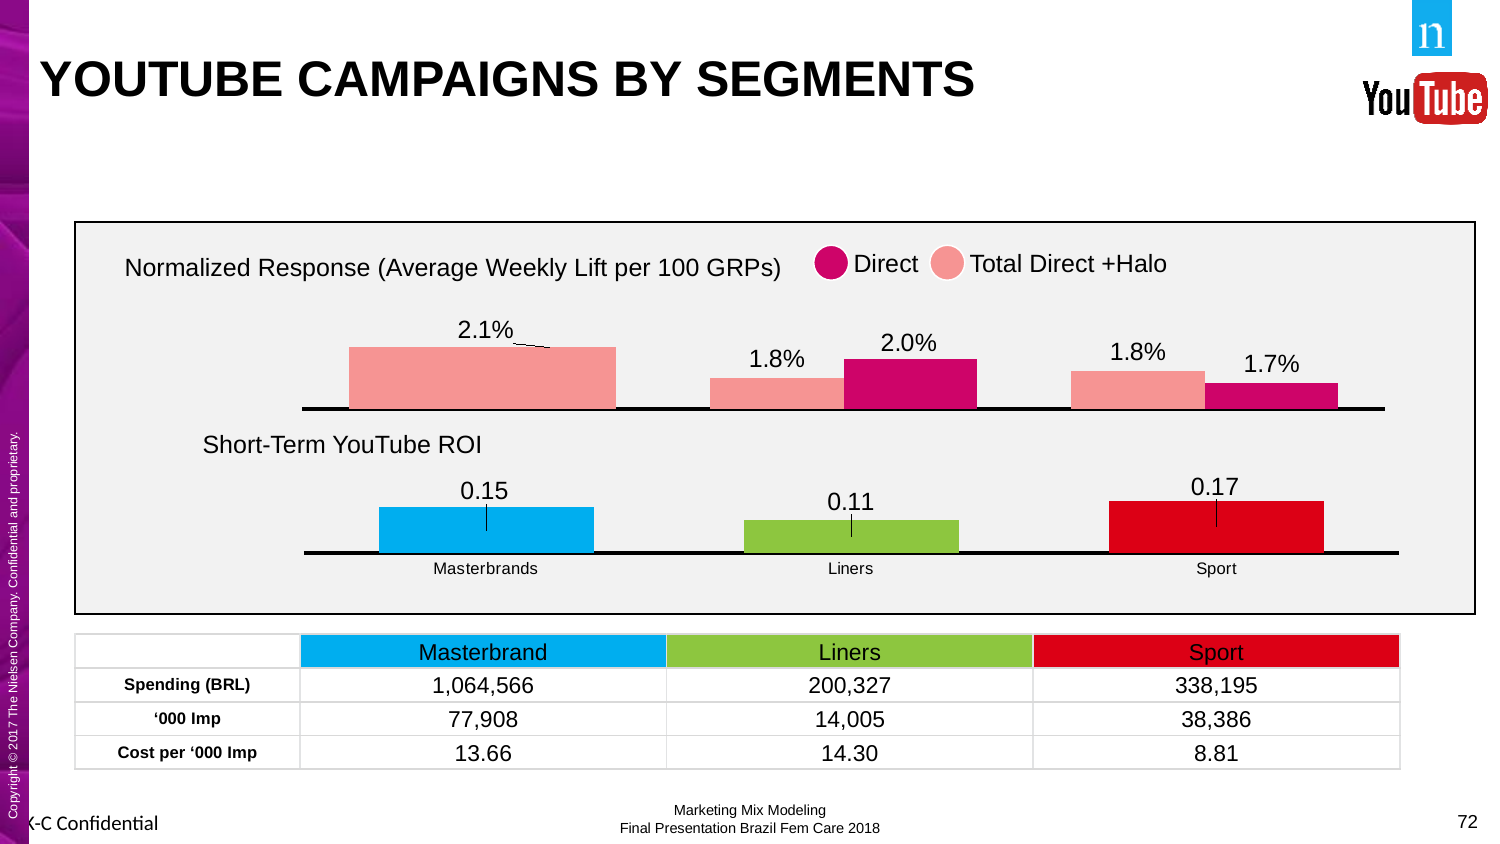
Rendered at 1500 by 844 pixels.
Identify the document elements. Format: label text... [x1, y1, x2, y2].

table_cell 14.30 [667, 736, 1032, 768]
table_header Masterbrand [301, 635, 666, 667]
table_cell 8.81 [1034, 736, 1399, 768]
table_cell Spending (BRL) [76, 669, 299, 701]
picture [0, 0, 29, 844]
table_header [76, 635, 299, 667]
table_cell 200,327 [667, 669, 1032, 701]
text_box Short-Term YouTube ROI [187, 428, 288, 466]
chart [287, 247, 1402, 613]
text_box Direct [838, 240, 948, 247]
text_box Total Direct +Halo [954, 240, 1285, 247]
table_cell 1,064,566 [301, 669, 666, 701]
picture [1432, 24, 1441, 47]
table_header Liners [667, 635, 1032, 667]
table_cell 338,195 [1034, 669, 1399, 701]
list Marketing Mix Modeling Final Presentation Brazil Fem Care 2018 [300, 791, 1200, 837]
text_box [75, 221, 1475, 615]
table_cell 14,005 [667, 703, 1032, 735]
text_box Normalized Response (Average Weekly Lift per 100 GRPs) [109, 251, 287, 289]
table_cell Cost per ‘000 Imp [76, 736, 299, 768]
table_cell 38,386 [1034, 703, 1399, 735]
picture [1362, 72, 1489, 126]
table_cell 13.66 [301, 736, 666, 768]
table_header Sport [1034, 635, 1399, 667]
table_cell ‘000 Imp [76, 703, 299, 735]
title Youtube campaigns by segments [24, 46, 1413, 118]
picture [1422, 24, 1426, 47]
table_cell 77,908 [301, 703, 666, 735]
